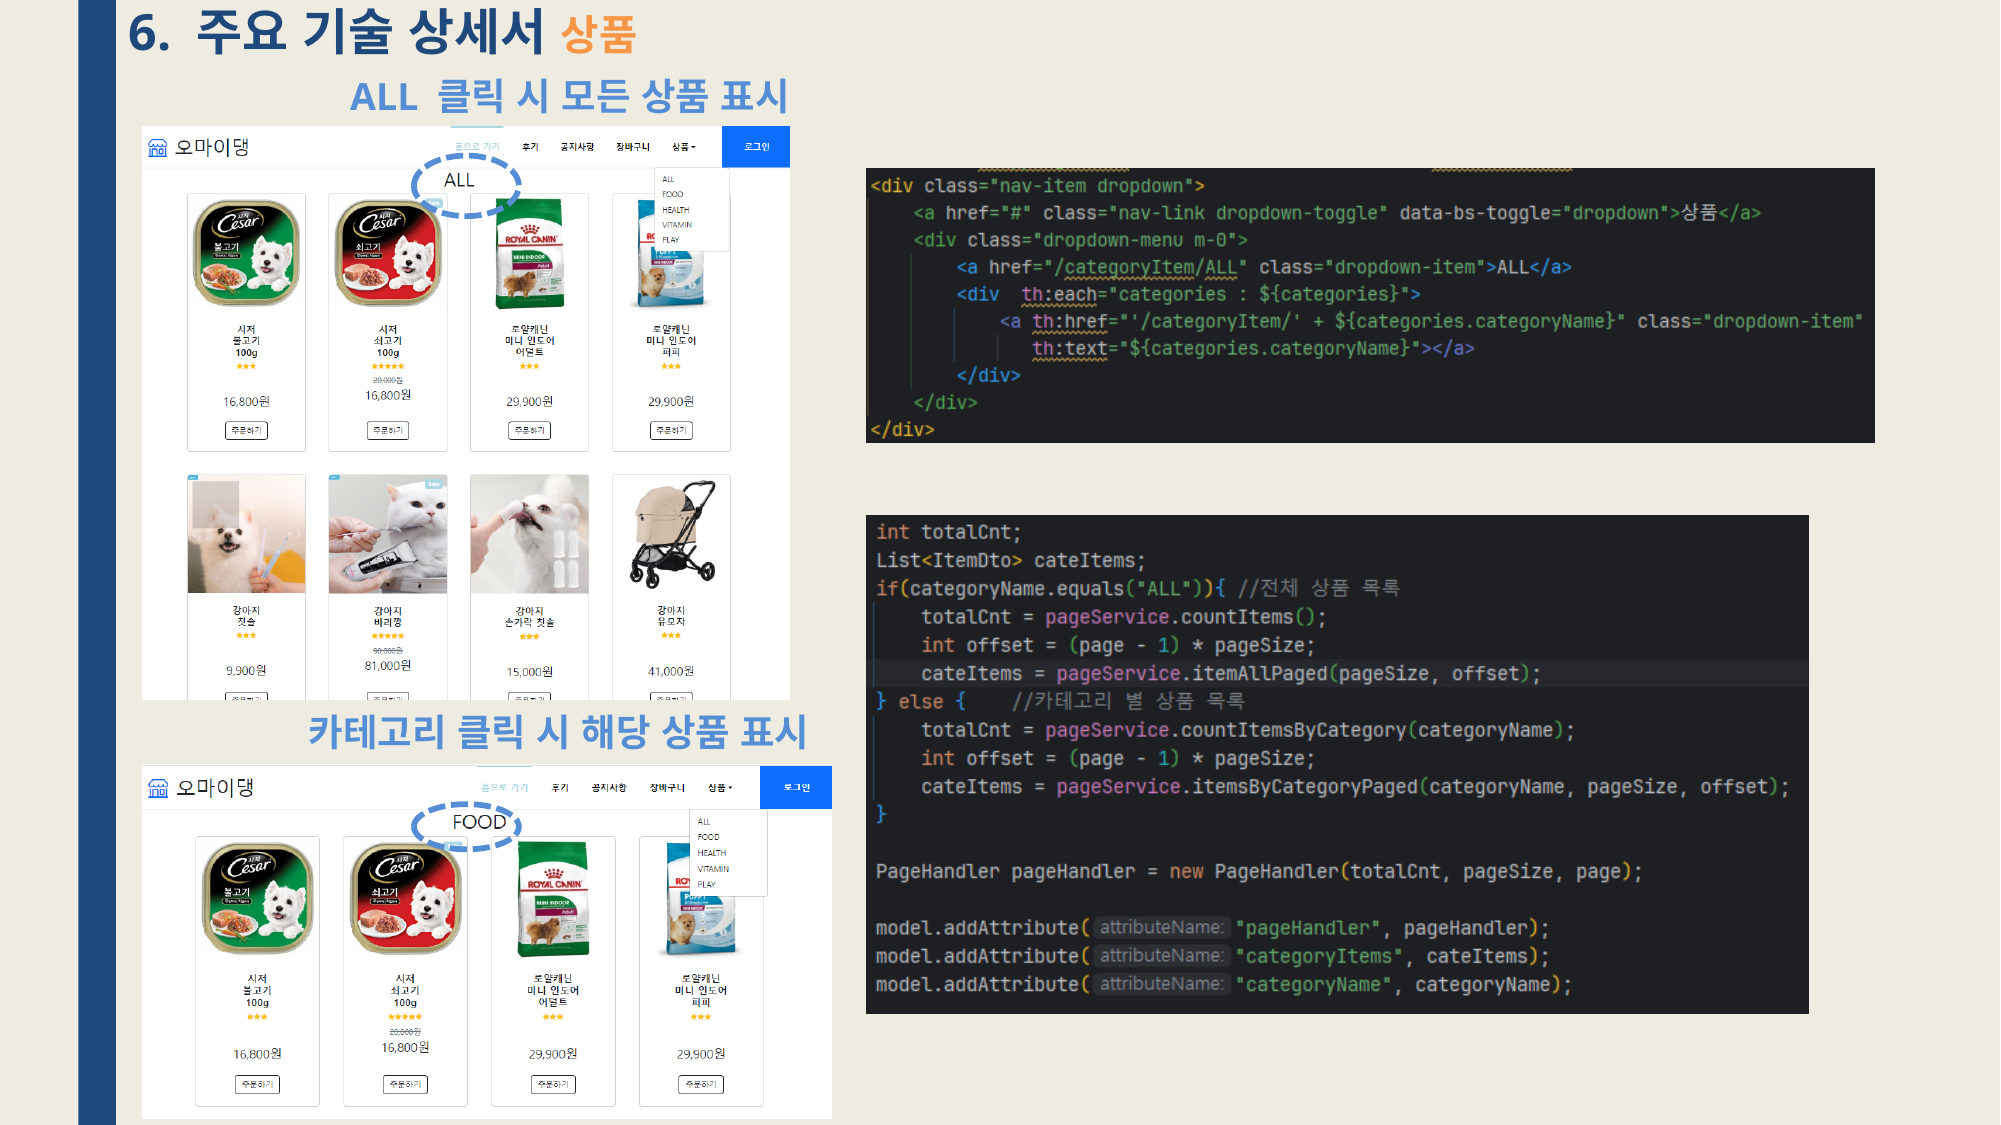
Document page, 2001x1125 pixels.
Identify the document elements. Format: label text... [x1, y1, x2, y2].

text_box 카테고리 클릭 시 해당 상품 표시 [294, 701, 866, 762]
picture [142, 764, 832, 1119]
picture [866, 168, 1875, 443]
picture [866, 515, 1809, 1014]
picture [142, 126, 791, 701]
text_box 6. 주요 기술 상세서 상품 [114, 0, 1689, 122]
text_box ALL 클릭 시 모든 상품 표시 [335, 65, 826, 126]
